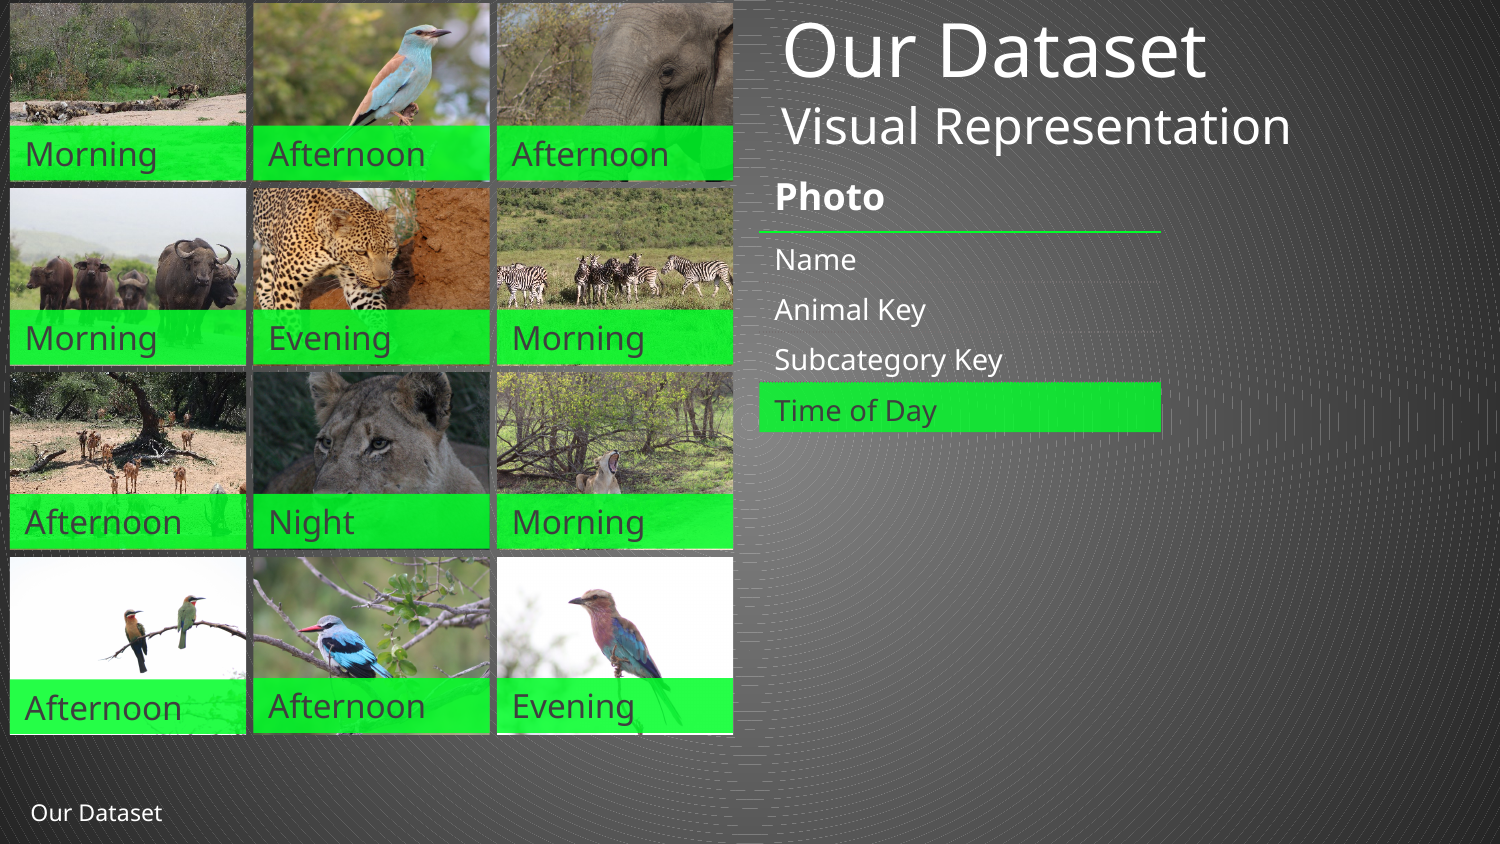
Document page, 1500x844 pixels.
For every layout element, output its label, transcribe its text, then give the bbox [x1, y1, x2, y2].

picture [9, 187, 247, 366]
table_cell Time of Day [759, 382, 1161, 432]
picture [9, 3, 247, 182]
table_cell Subcategory Key [759, 332, 1161, 382]
picture [253, 372, 490, 550]
picture [9, 557, 247, 736]
picture [253, 3, 490, 182]
picture [253, 187, 490, 366]
picture [253, 556, 490, 735]
picture [496, 556, 734, 735]
picture [496, 187, 734, 366]
picture [496, 372, 734, 550]
picture [9, 372, 247, 550]
picture [496, 3, 734, 182]
text_box Our Dataset [766, 12, 1424, 87]
text_box Our Dataset [16, 783, 471, 836]
table_cell Animal Key [759, 282, 1161, 332]
table_header Photo [759, 160, 1161, 231]
text_box Visual Representation [766, 87, 1462, 164]
table_cell Name [759, 233, 1161, 282]
